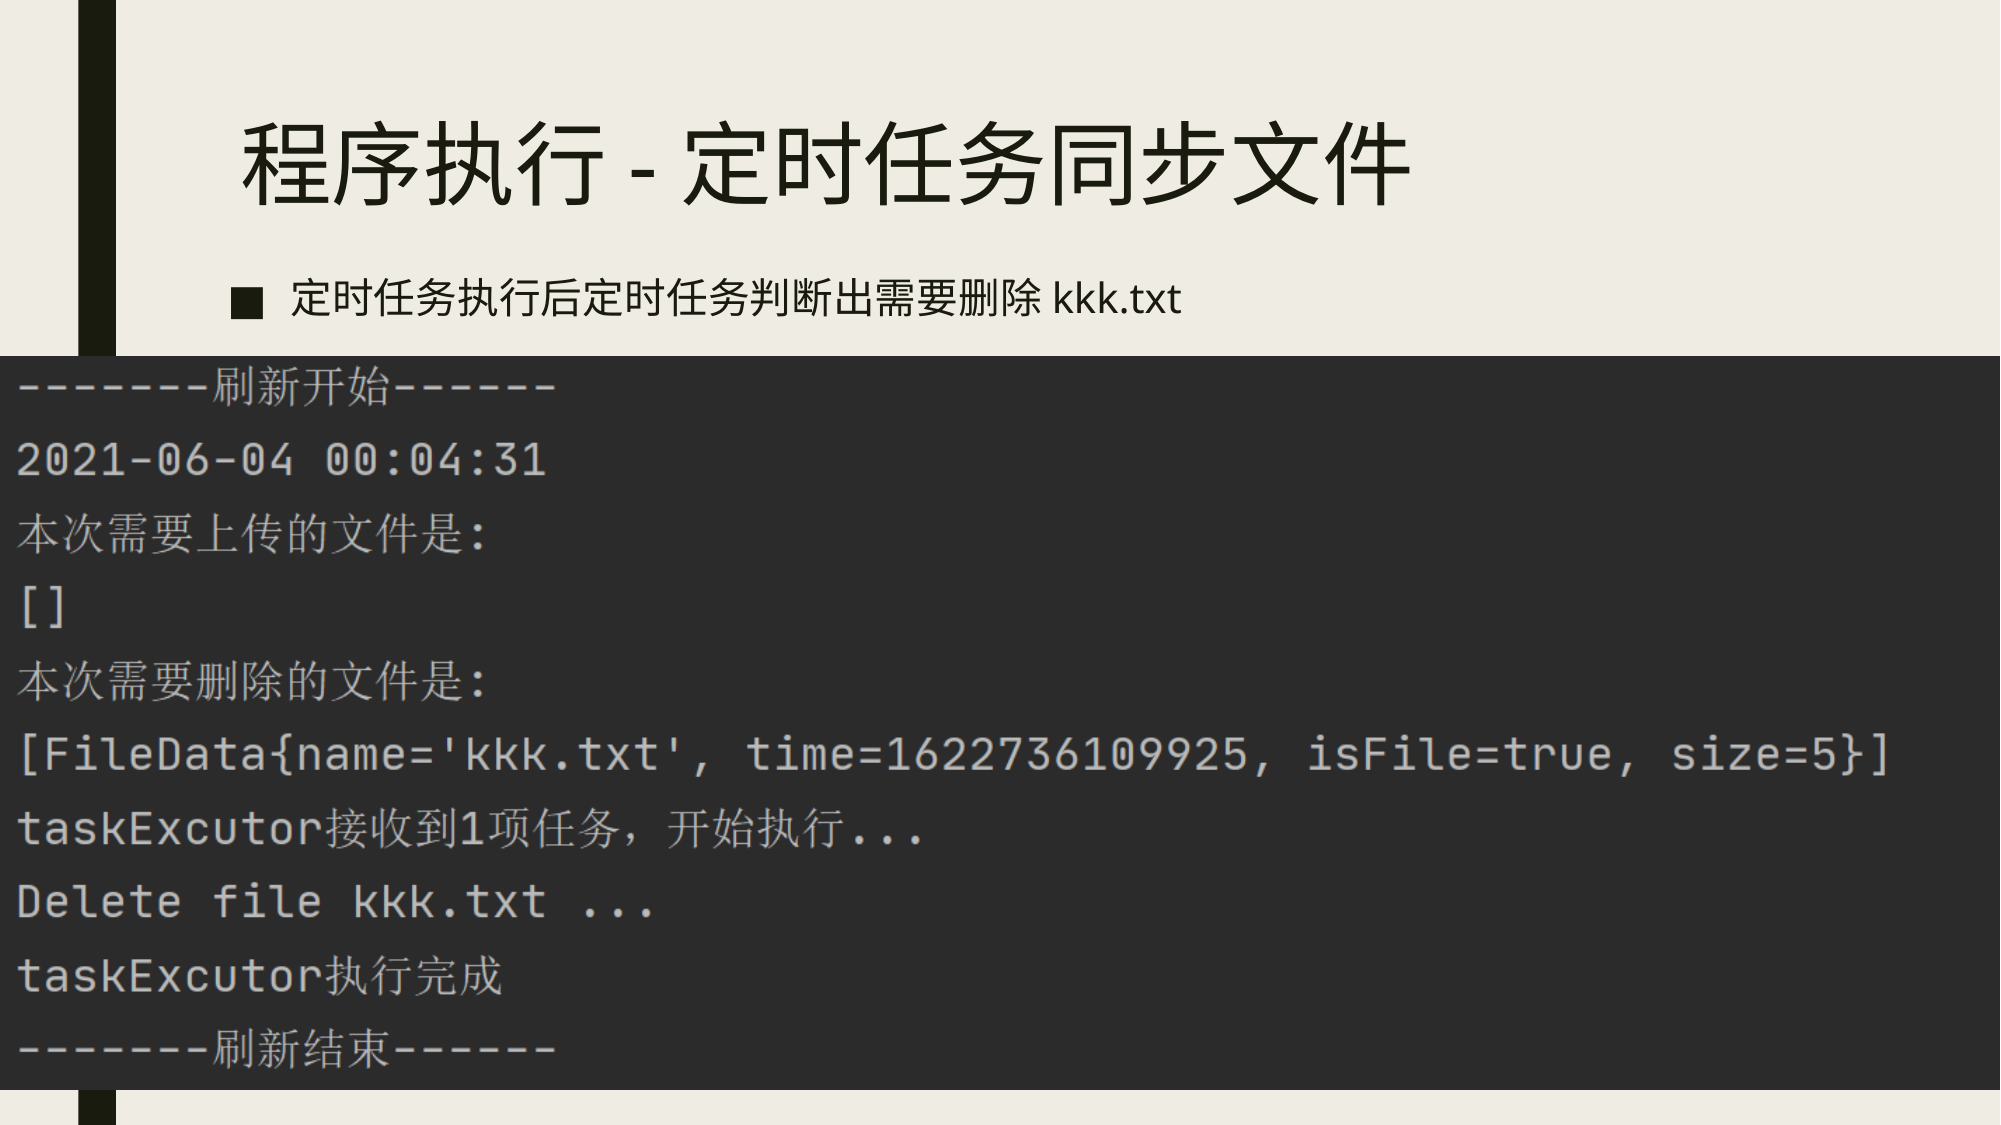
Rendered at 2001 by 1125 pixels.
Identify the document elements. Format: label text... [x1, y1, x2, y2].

picture [0, 356, 2000, 1090]
title 程序执行-定时任务同步文件 [225, 112, 1800, 356]
list 定时任务执行后定时任务判断出需要删除kkk.txt [212, 268, 1788, 356]
